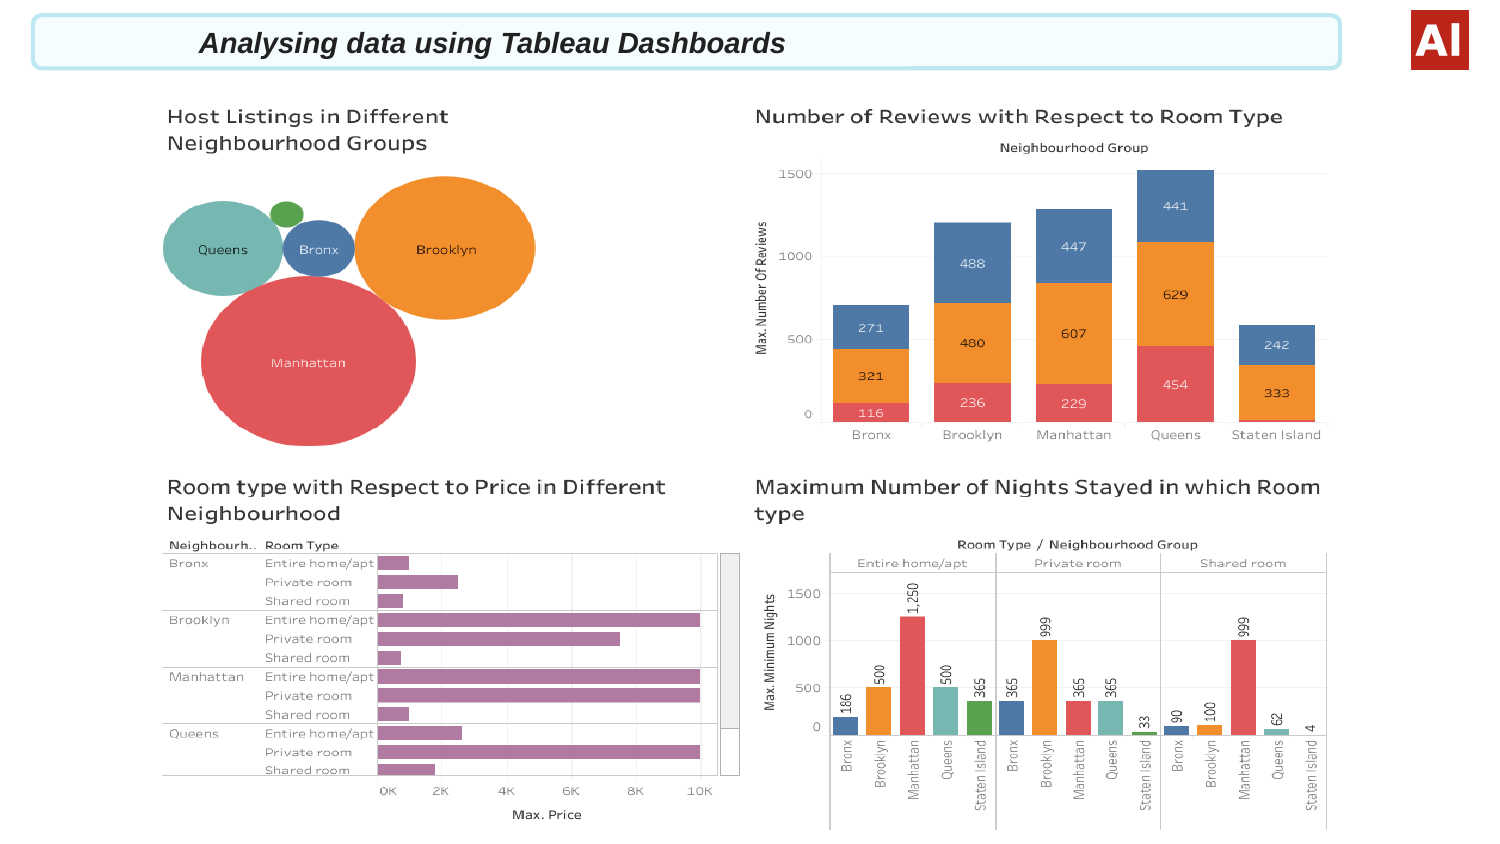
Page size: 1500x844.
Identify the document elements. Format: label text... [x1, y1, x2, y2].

picture [1411, 10, 1469, 70]
text_box Analysing data using Tableau Dashboards [30, 13, 1343, 71]
picture [148, 85, 1341, 841]
